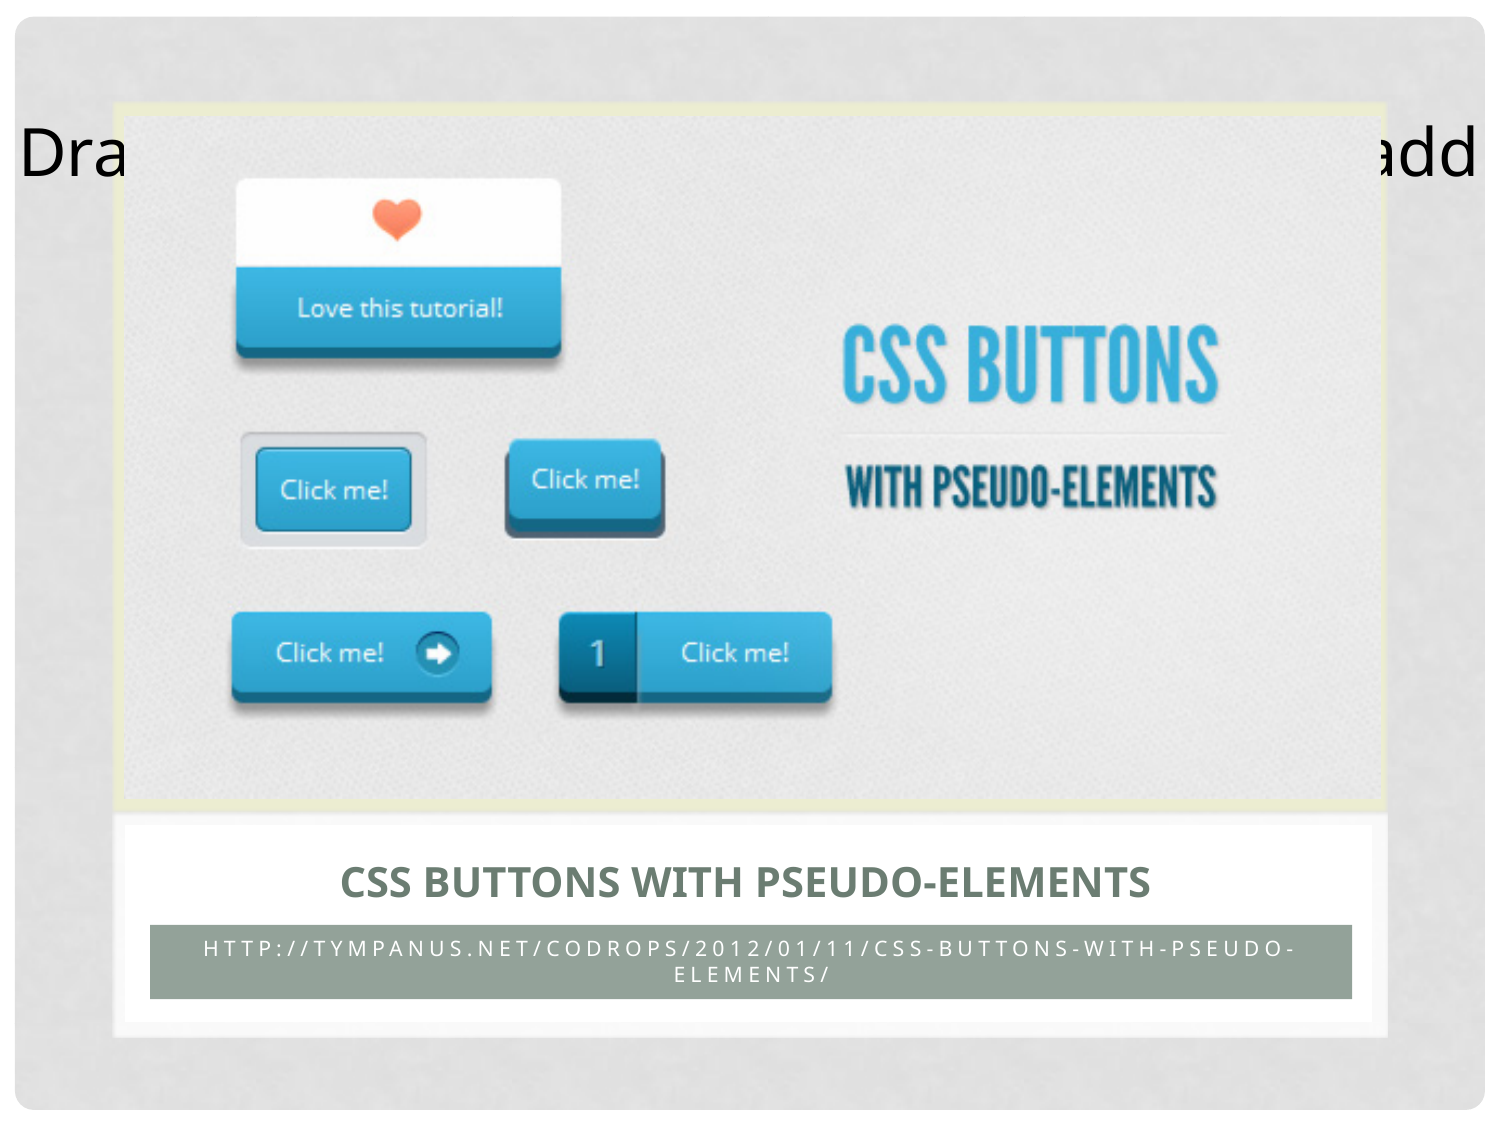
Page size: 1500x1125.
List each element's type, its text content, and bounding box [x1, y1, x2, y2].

picture [112, 101, 1388, 813]
list http://tympanus.net/codrops/2012/01/11/css-buttons-with-pseudo-elements/ [156, 927, 1346, 994]
title CSS Buttons with Pseudo-elements [150, 837, 1353, 924]
